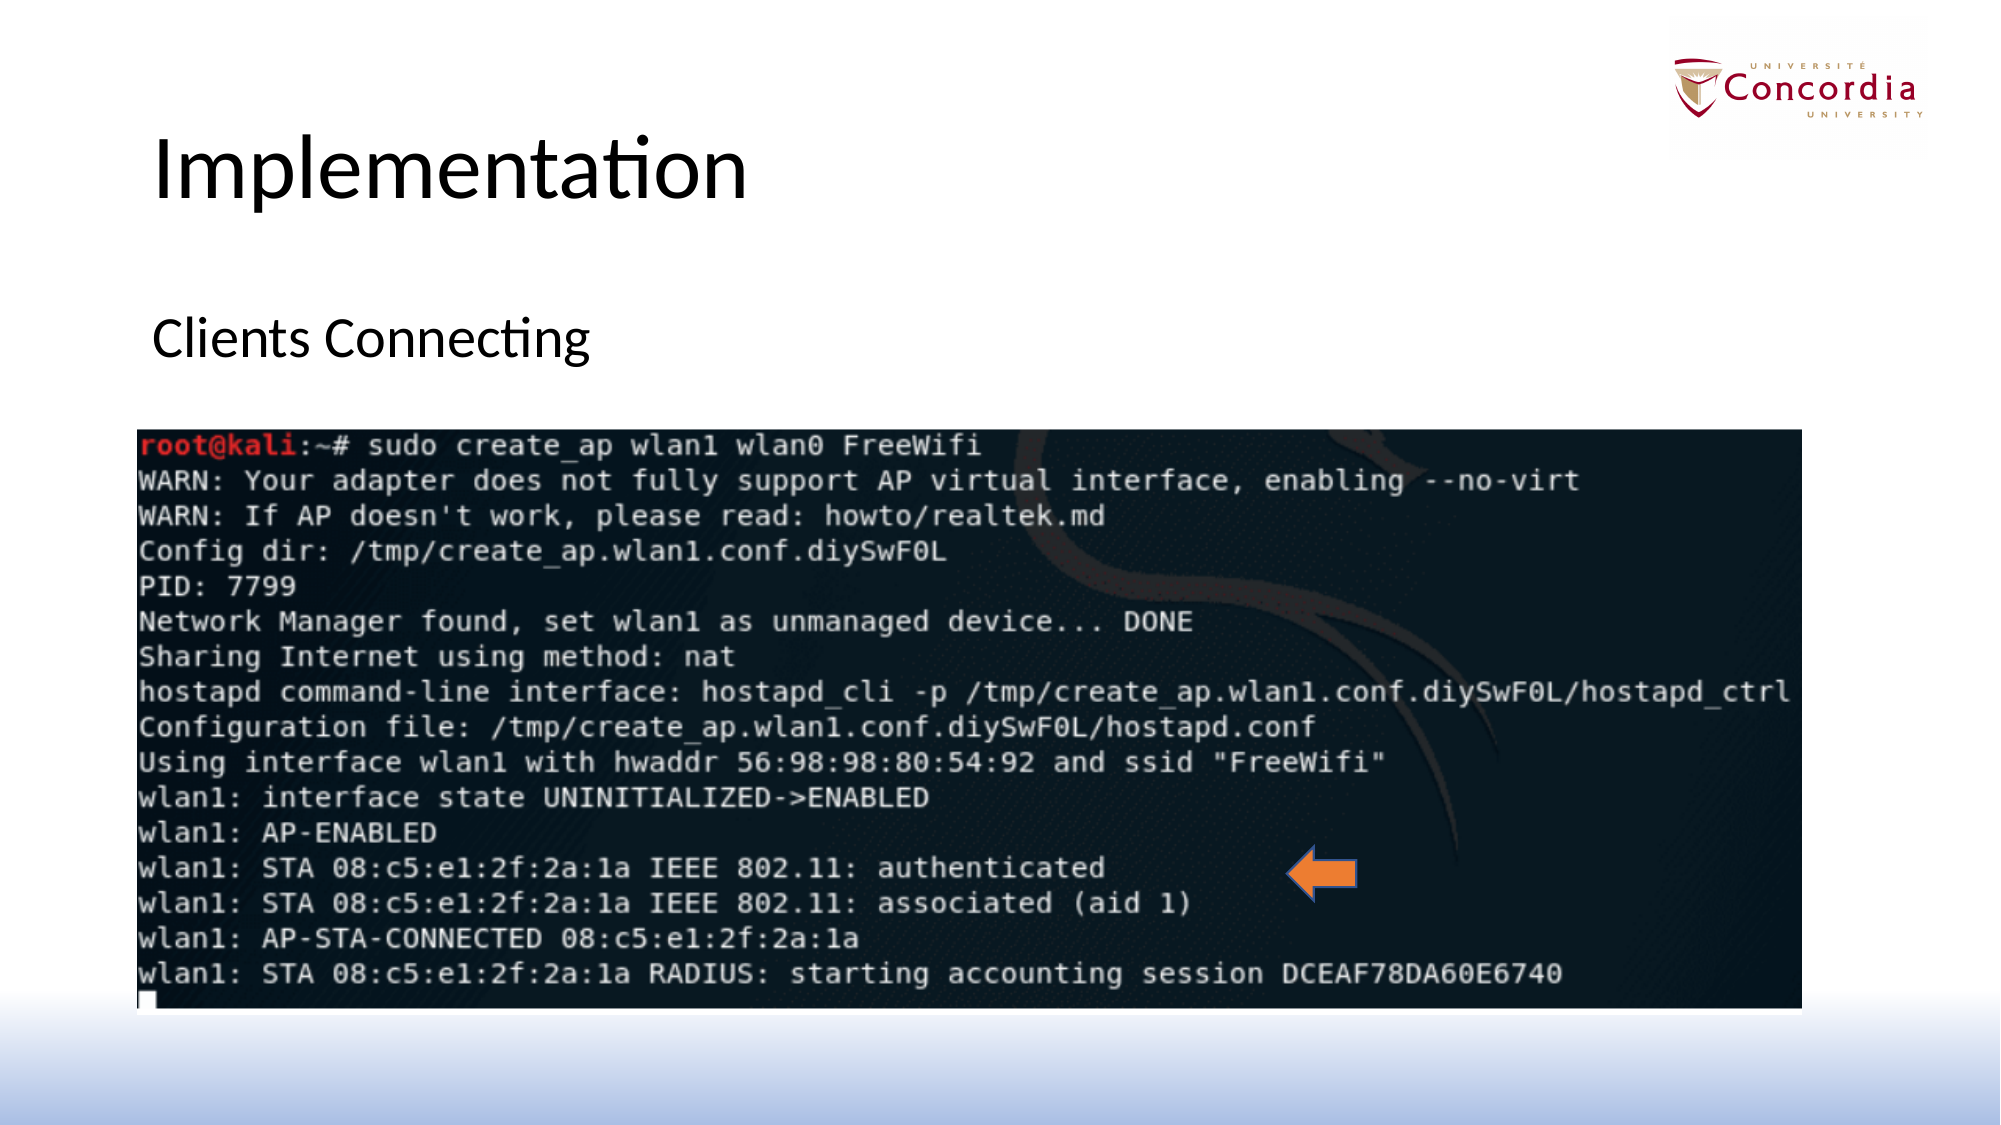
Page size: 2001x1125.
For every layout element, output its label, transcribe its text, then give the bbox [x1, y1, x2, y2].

list Clients Connecting [137, 299, 867, 403]
title Implementation [137, 59, 1863, 278]
picture [137, 424, 1802, 1015]
picture [1669, 16, 1928, 161]
